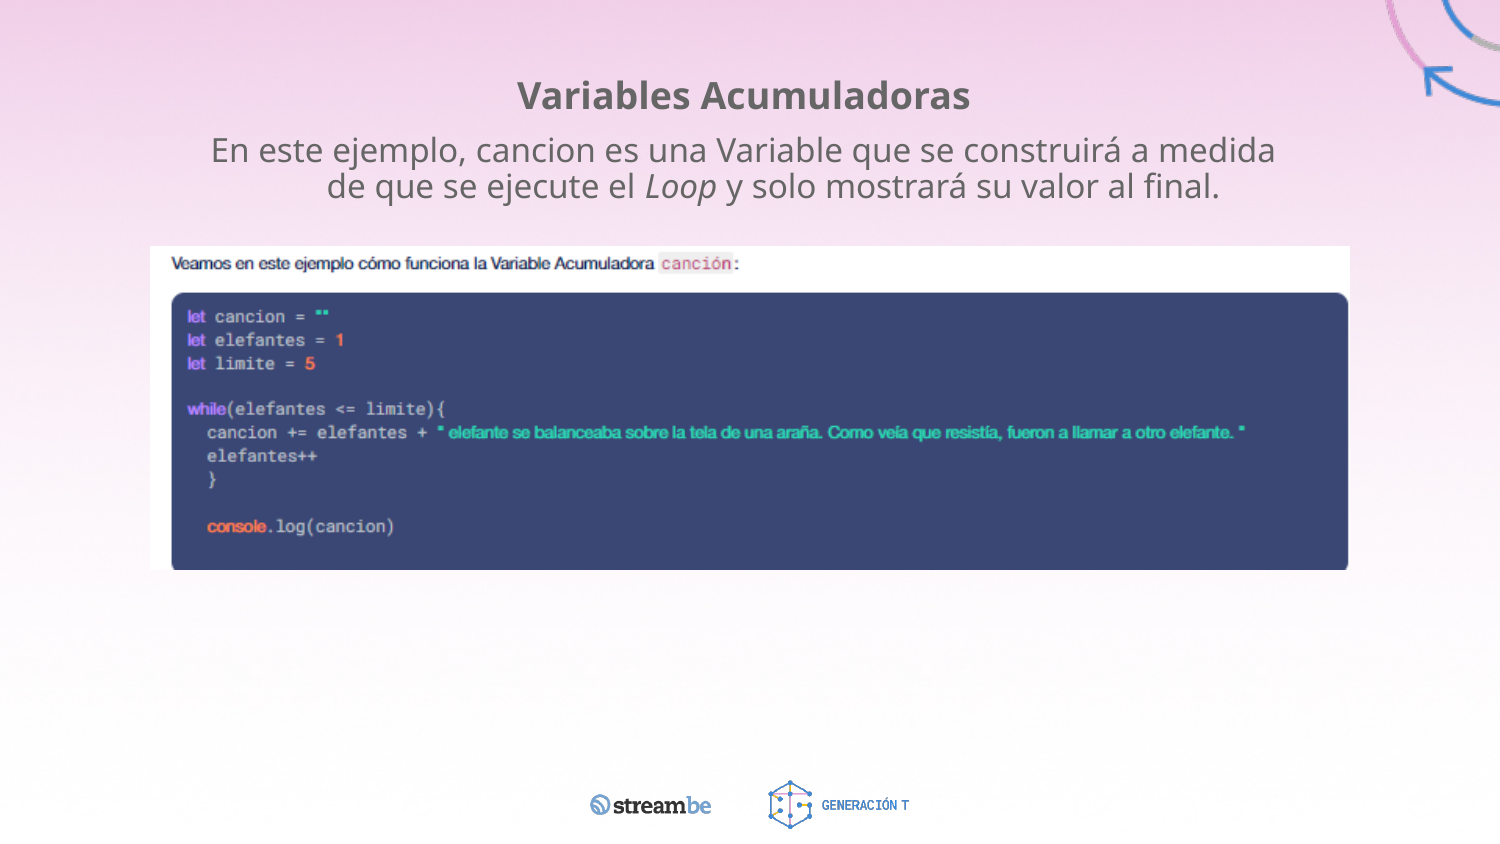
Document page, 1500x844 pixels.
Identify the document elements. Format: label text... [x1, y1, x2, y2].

subtitle Variables Acumuladoras En este ejemplo, cancion es una Variable que se construirá a medida de que se ejecute el Loop y solo mostrará su valor al final. [173, 71, 1299, 245]
picture [0, 0, 1500, 844]
